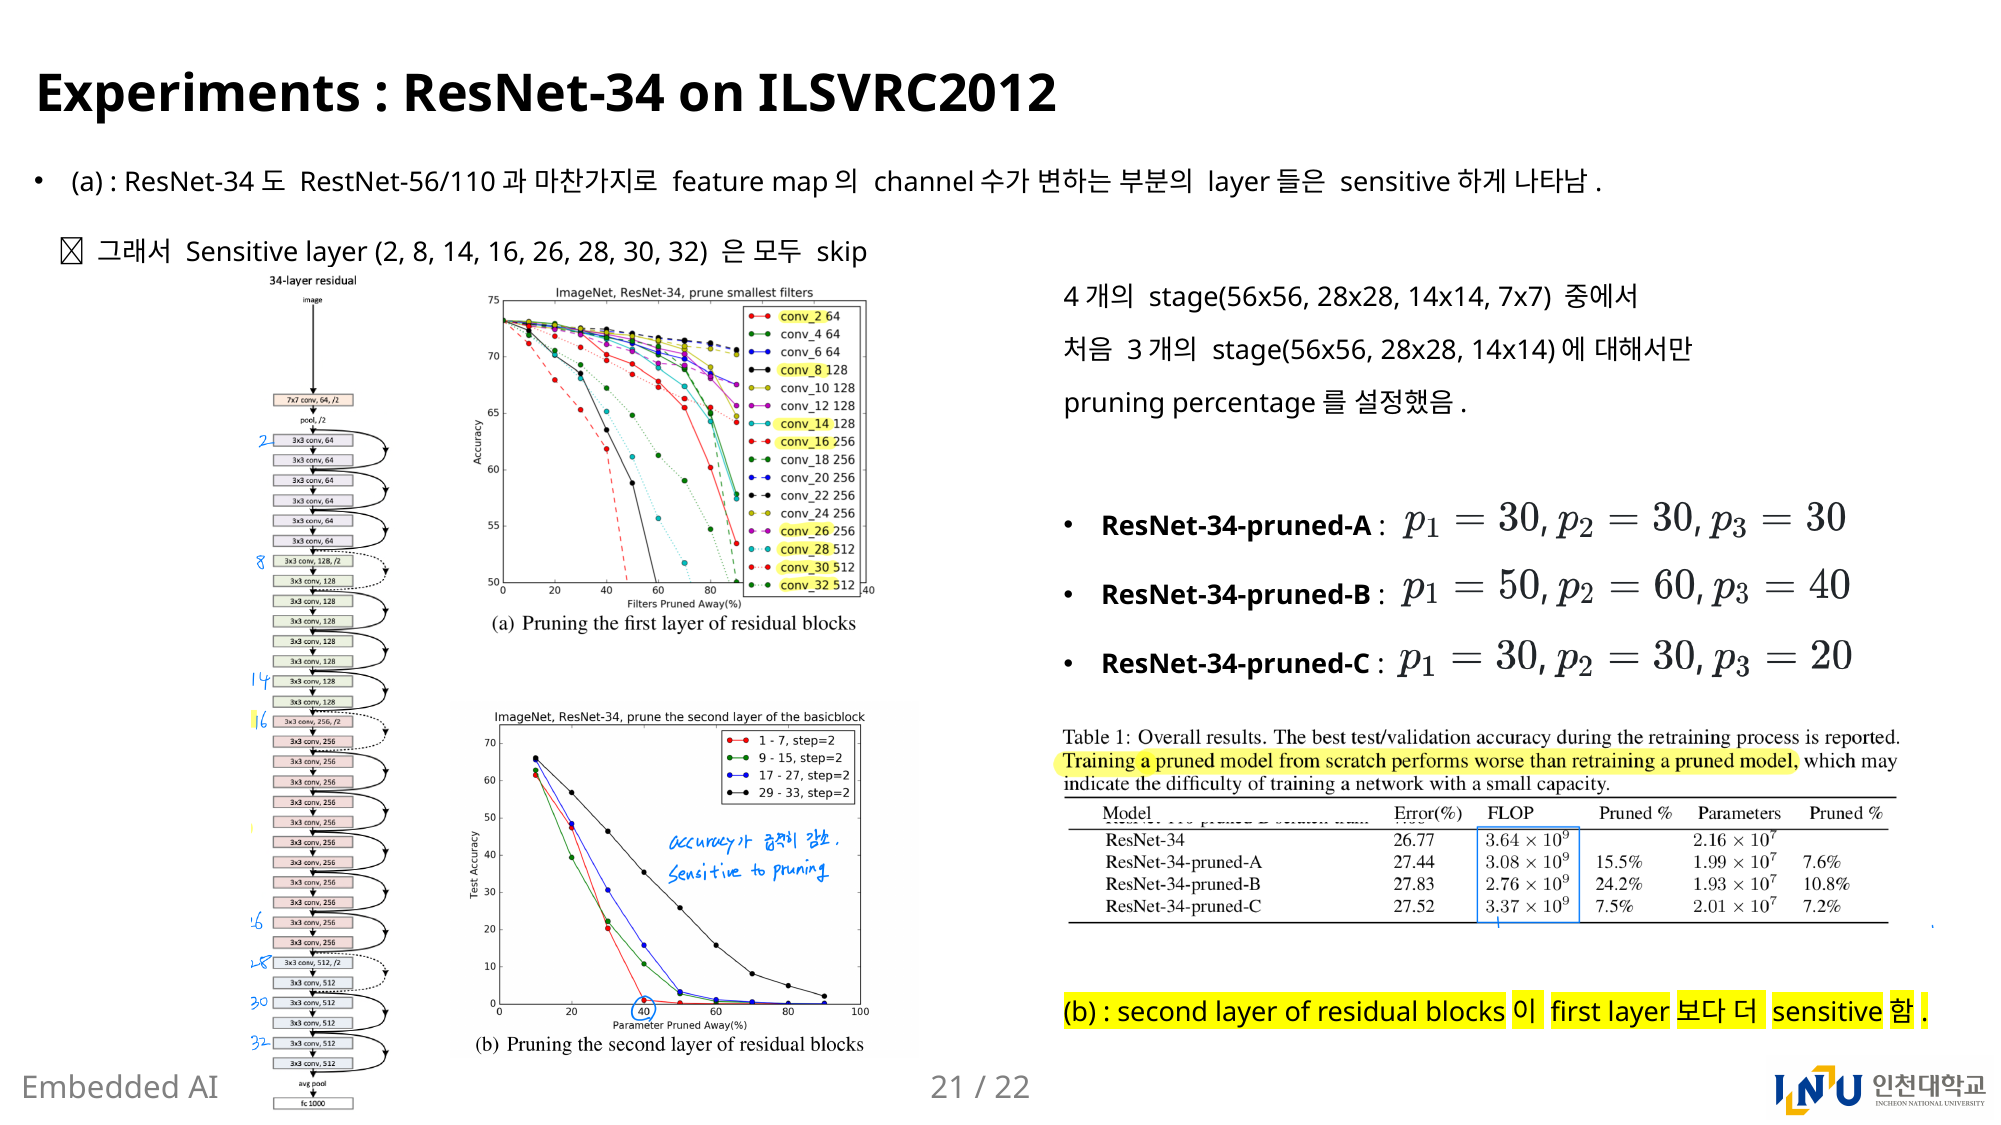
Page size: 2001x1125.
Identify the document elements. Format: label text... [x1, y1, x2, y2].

picture [1048, 720, 2001, 928]
title Experiments : ResNet-34 on ILSVRC2012 [20, 9, 1981, 141]
text_box 4개의 stage(56x56, 28x28, 14x14, 7x7) 중에서 처음 3개의 stage(56x56, 28x28, 14x14)에 대해서만 pruning percentage를 설정했음. ResNet-34-pruned-A : ResNet-34-pruned-B : ResNet-34-pruned-C : (b) : second layer of residual blocks이 first layer보다 더 sensitive함. [1048, 825, 2000, 1058]
text_box 4개의 stage(56x56, 28x28, 14x14, 7x7) 중에서 처음 3개의 stage(56x56, 28x28, 14x14)에 대해서만 pruning percentage를 설정했음. ResNet-34-pruned-A : ResNet-34-pruned-B : ResNet-34-pruned-C : (b) : second layer of residual blocks이 first layer보다 더 sensitive함. [1048, 165, 2000, 720]
text_box (a) : ResNet-34도 RestNet-56/110과 마찬가지로 feature map의 channel수가 변하는 부분의 layer들은 sensitive하게 나타남.  그래서 Sensitive layer (2, 8, 14, 16, 26, 28, 30, 32) 은 모두 skip [19, 140, 1980, 1058]
picture [1396, 566, 1861, 610]
picture [1397, 636, 1858, 683]
picture [470, 281, 899, 639]
picture [251, 267, 396, 1116]
picture [450, 701, 919, 1058]
picture [1396, 496, 1861, 543]
picture [1766, 1058, 1994, 1120]
